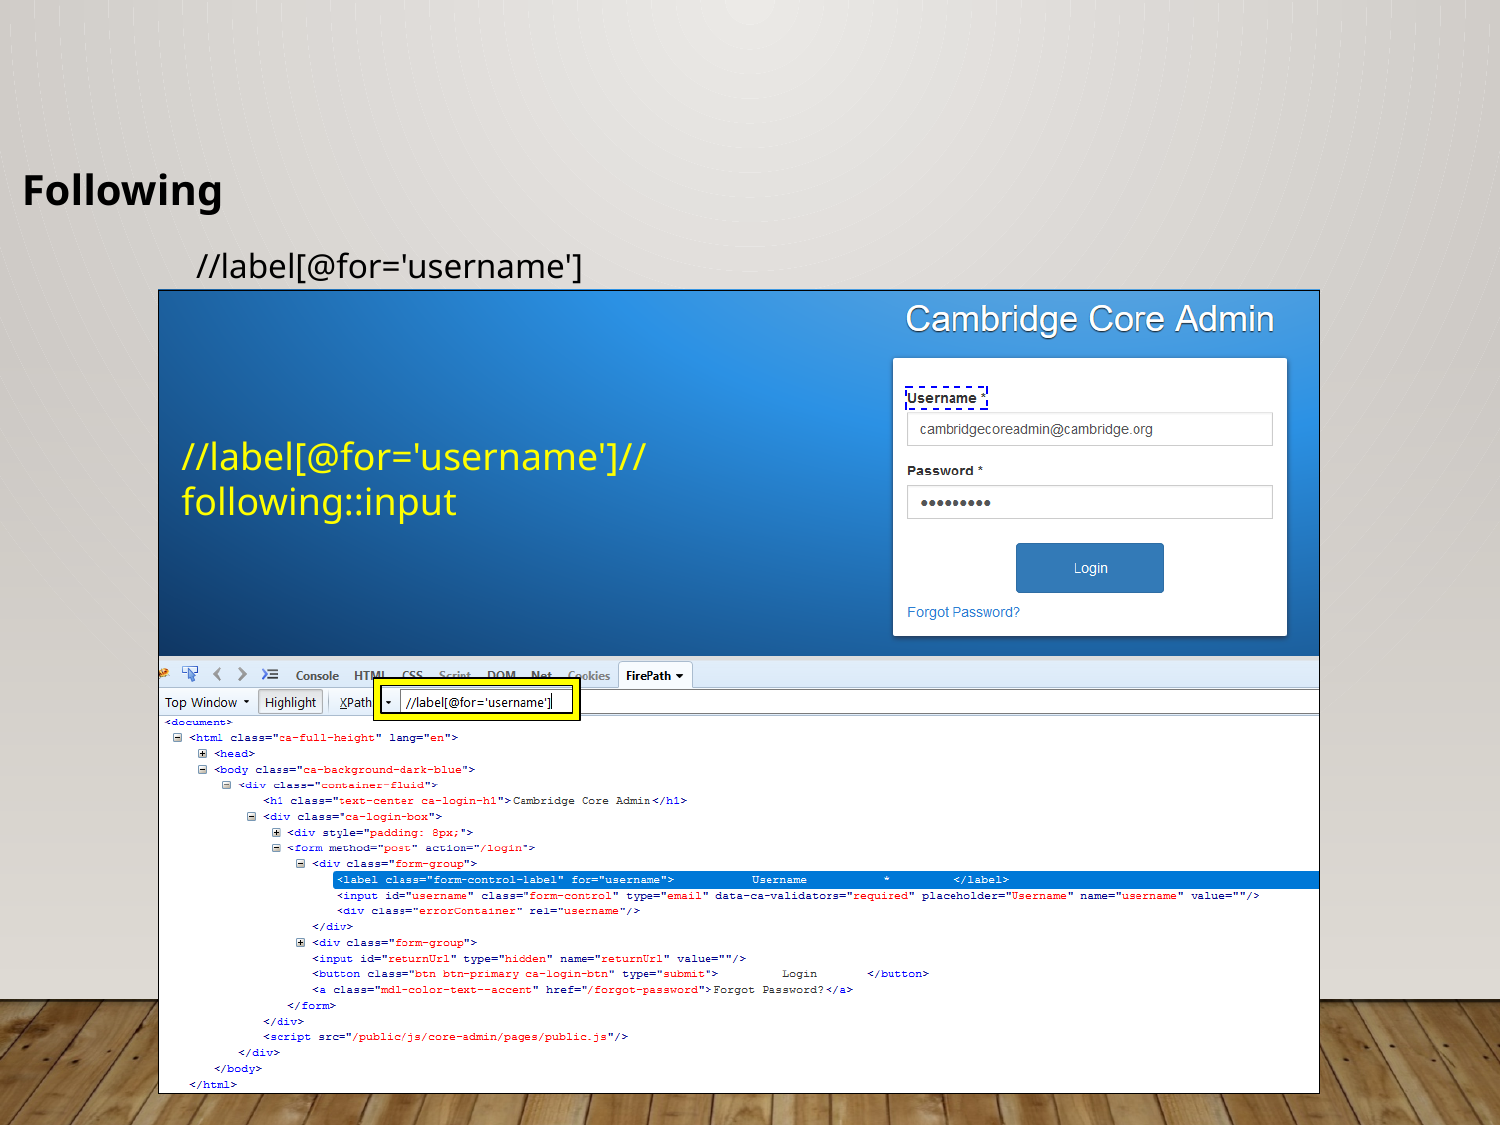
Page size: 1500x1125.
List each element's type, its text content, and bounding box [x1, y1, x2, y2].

picture [0, 289, 1500, 1125]
text_box //label[@for='username'] [181, 237, 979, 289]
text_box Following [7, 156, 239, 222]
